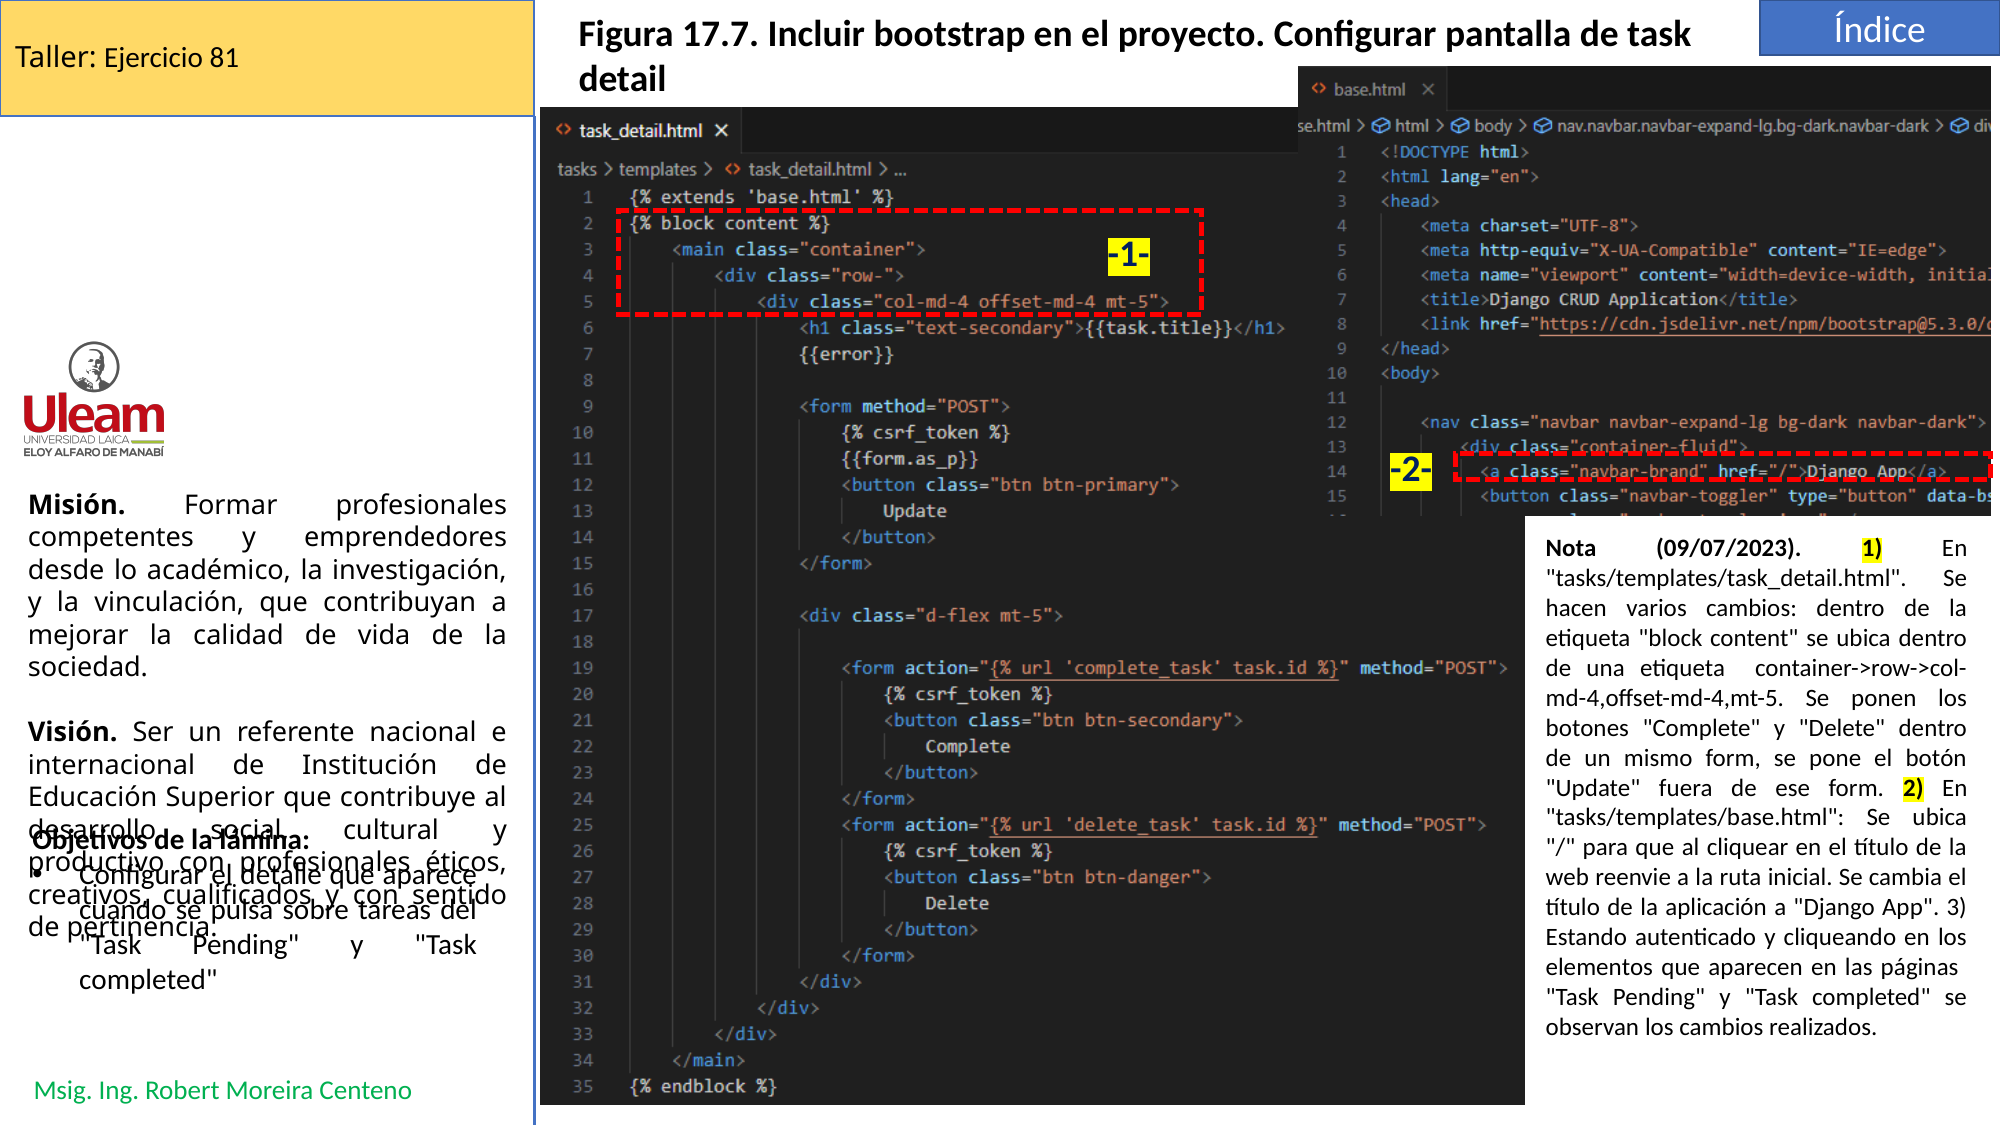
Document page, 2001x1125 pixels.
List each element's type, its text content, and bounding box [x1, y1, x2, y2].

text_box Figura 17.7. Incluir bootstrap en el proyecto. Configurar pantalla de task detail [563, 1, 1760, 107]
text_box Msig. Ing. Robert Moreira Centeno [18, 1064, 428, 1112]
text_box Objetivos de la lámina: Configurar el detalle que aparece cuando se pulsa sobre tareas del "Task Pending" y "Task completed" [17, 950, 492, 1003]
text_box Misión. Formar profesionales competentes y emprendedores desde lo académico, la investigación, y la vinculación, que contribuyan a mejorar la calidad de vida de la sociedad. Visión. Ser un referente nacional e internacional de Institución de Educación Superior que contribuye al desarrollo social, cultural y productivo con profesionales éticos, creativos, cualificados y con sentido de pertinencia. [13, 479, 522, 950]
picture [540, 66, 1991, 1105]
text_box Índice [1759, 0, 2000, 56]
title Taller: Ejercicio 81 [0, 0, 535, 117]
picture [12, 329, 176, 470]
text_box Nota (09/07/2023). 1) En "tasks/templates/task_detail.html". Se hacen varios cambios: dentro de la etiqueta "block content" se ubica dentro de una etiqueta container->row->col-md-4,offset-md-4,mt-5. Se ponen los botones "Complete" y "Delete" dentro de un mismo form, se pone el botón "Update" fuera de ese form. 2) En "tasks/templates/base.html": Se ubica "/" para que al cliquear en el título de la web reenvie a la ruta inicial. Se cambia el título de la aplicación a "Django App". 3) Estando autenticado y cliqueando en los elementos que aparecen en las páginas "Task Pending" y "Task completed" se observan los cambios realizados. [1530, 524, 1983, 1048]
